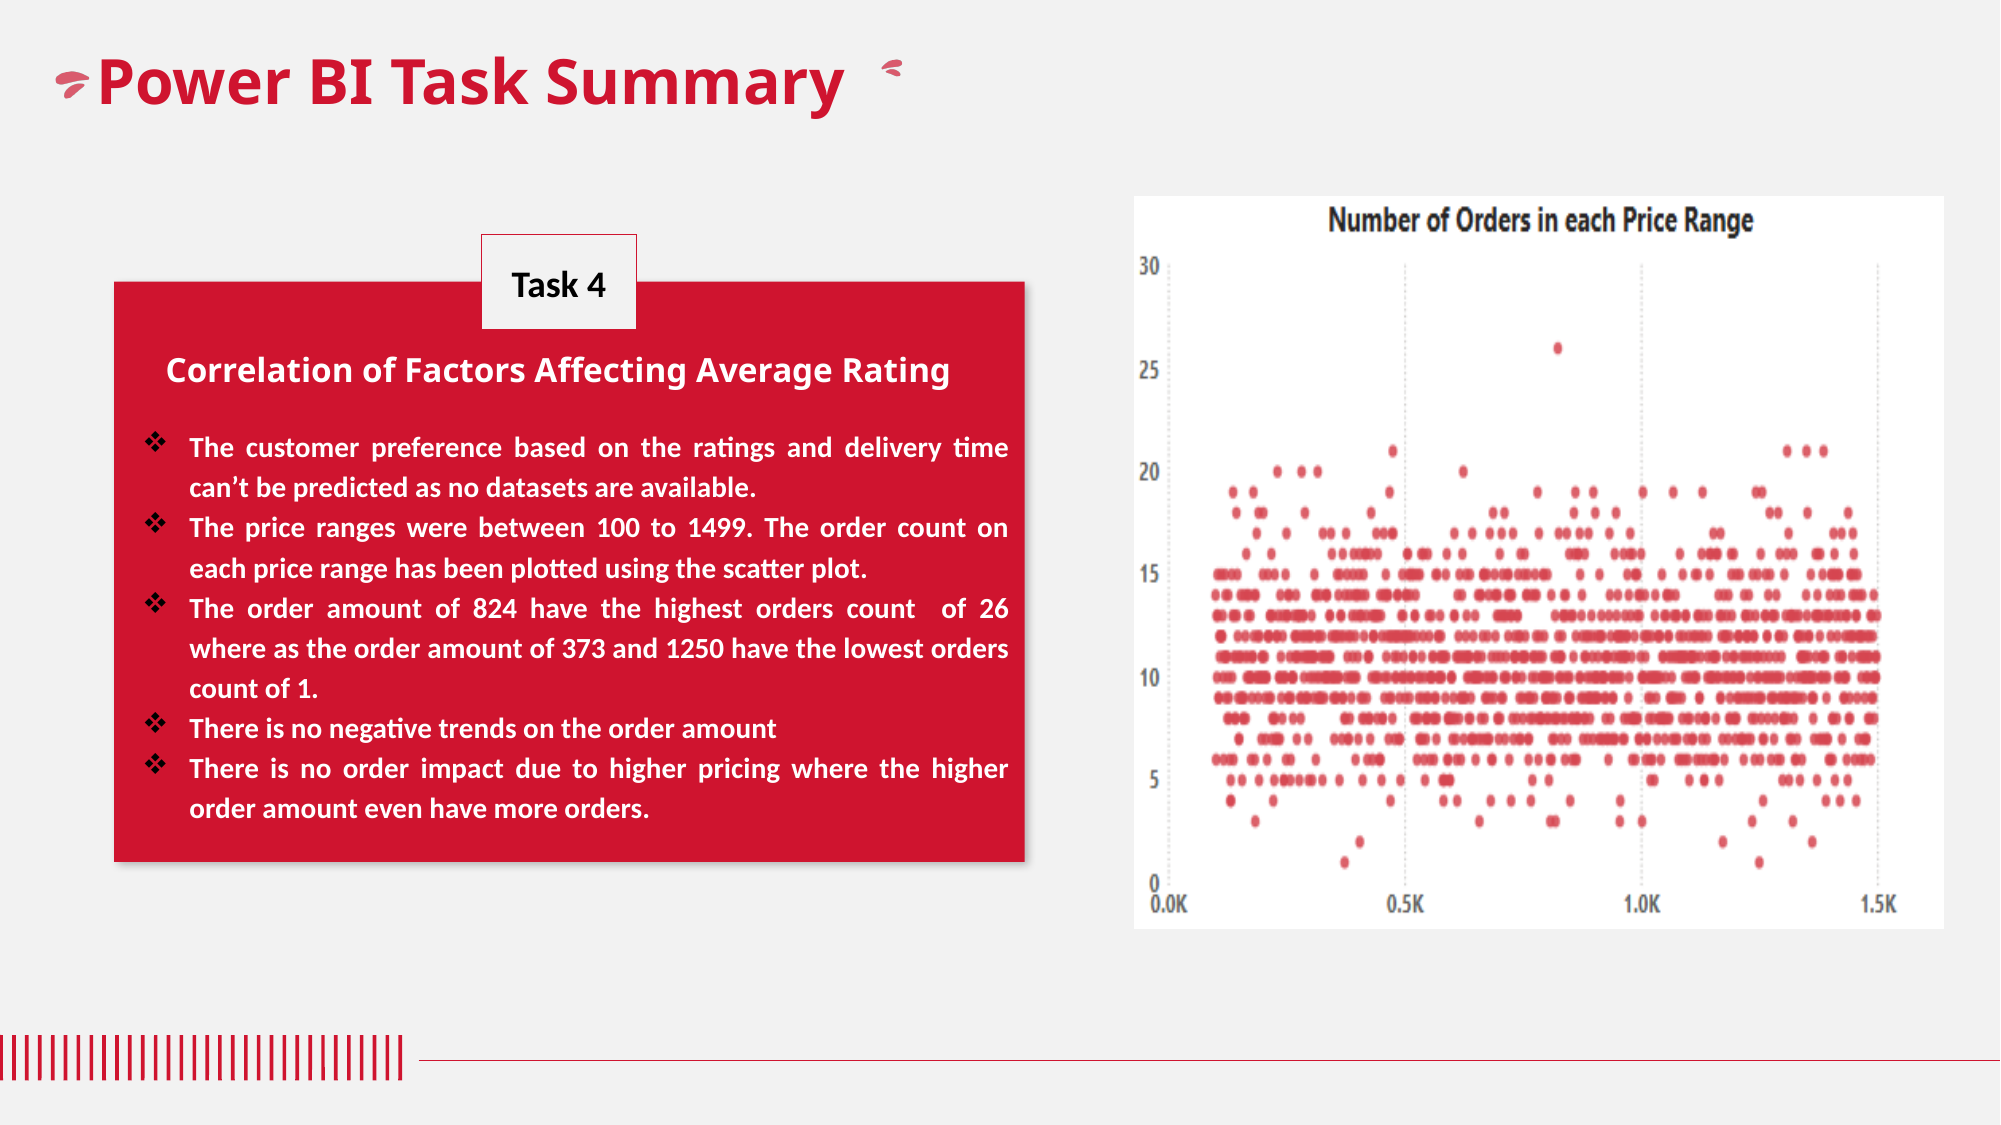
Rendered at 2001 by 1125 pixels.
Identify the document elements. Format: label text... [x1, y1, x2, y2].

text_box The customer preference based on the ratings and delivery time can’t be predicted as no datasets are available. The price ranges were between 100 to 1499. The order count on each price range has been plotted using the scatter plot. The order amount of 824 have the highest orders count of 26 where as the order amount of 373 and 1250 have the lowest orders count of 1. There is no negative trends on the order amount There is no order impact due to higher pricing where the higher order amount even have more orders. [127, 415, 1025, 833]
picture [881, 59, 904, 78]
picture [55, 70, 90, 99]
text_box Task 4 [481, 234, 637, 331]
text_box Correlation of Factors Affecting Average Rating [125, 346, 993, 397]
text_box [114, 281, 1025, 862]
picture [1134, 195, 1944, 930]
title Power BI Task Summary [80, 43, 904, 247]
